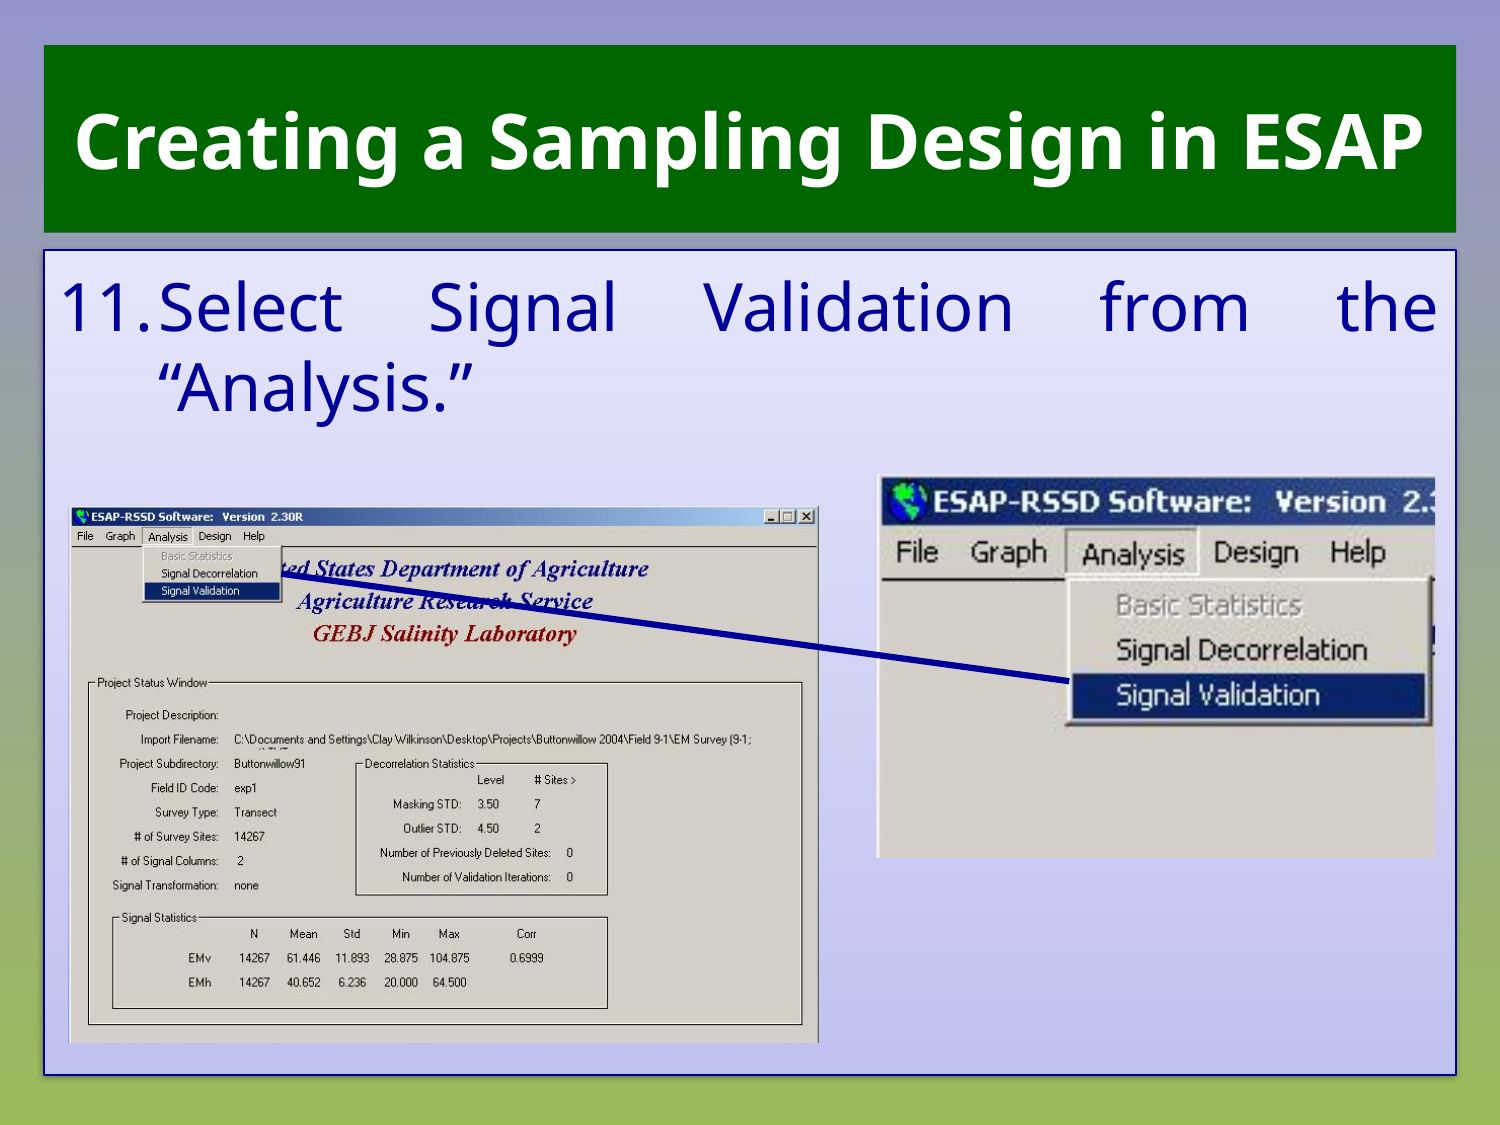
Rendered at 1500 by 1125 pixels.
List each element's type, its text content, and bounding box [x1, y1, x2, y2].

title Creating a Sampling Design in ESAP [43, 45, 1457, 233]
list Select Signal Validation from the “Analysis.” [43, 249, 1457, 1076]
picture [68, 506, 820, 1043]
picture [874, 474, 1436, 858]
